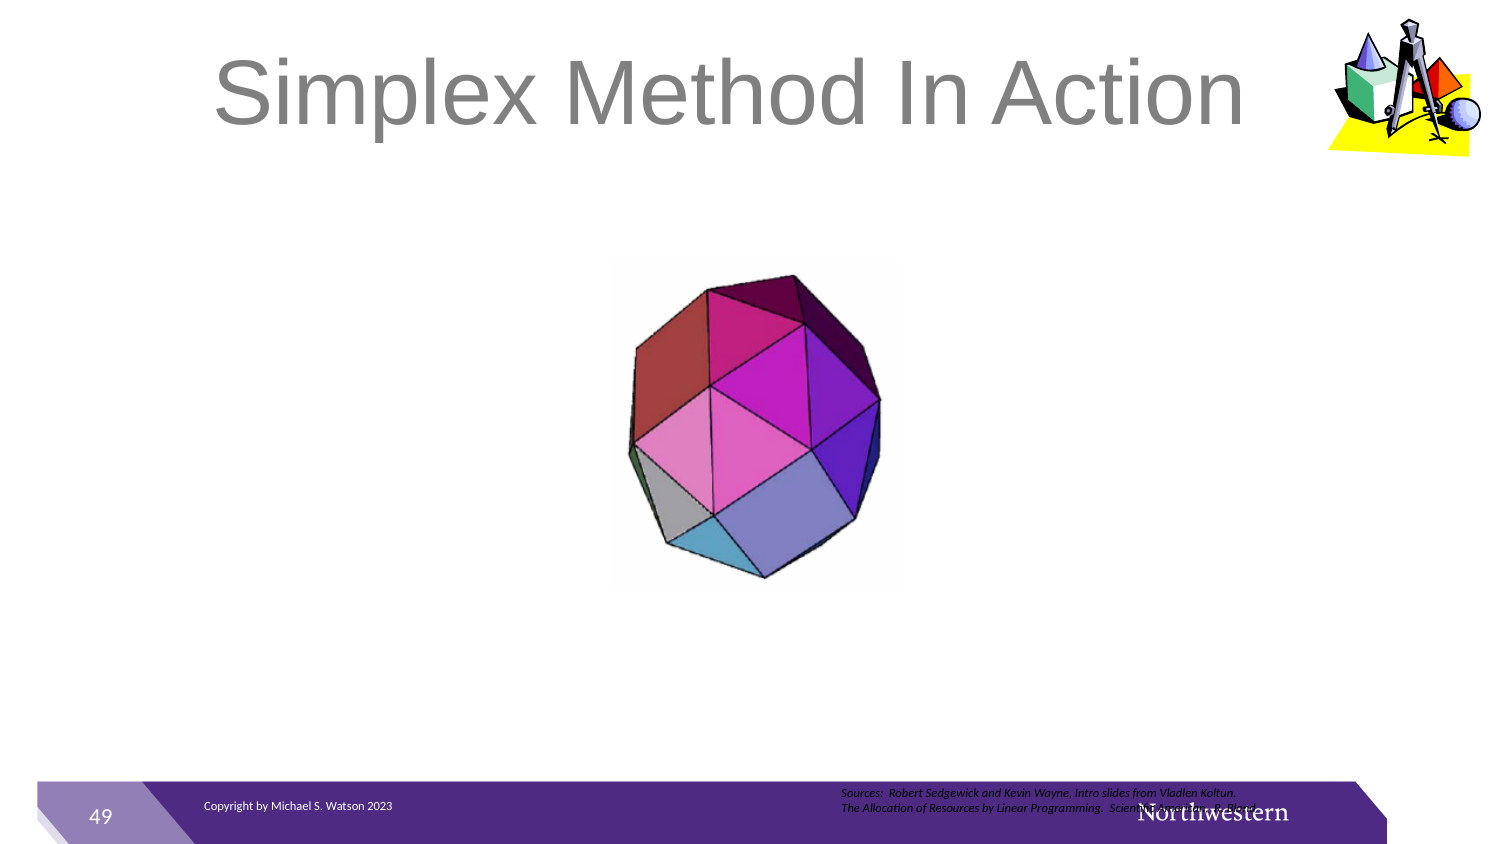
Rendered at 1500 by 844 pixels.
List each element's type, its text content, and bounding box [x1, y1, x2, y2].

title Simplex Method In Action [55, 17, 1325, 158]
picture [0, 0, 1499, 844]
text_box Sources: Robert Sedgewick and Kevin Wayne, Intro slides from Vladlen Koltun. The Allocation of Resources by Linear Programming. Scientific American, R. Bland [826, 778, 1271, 823]
